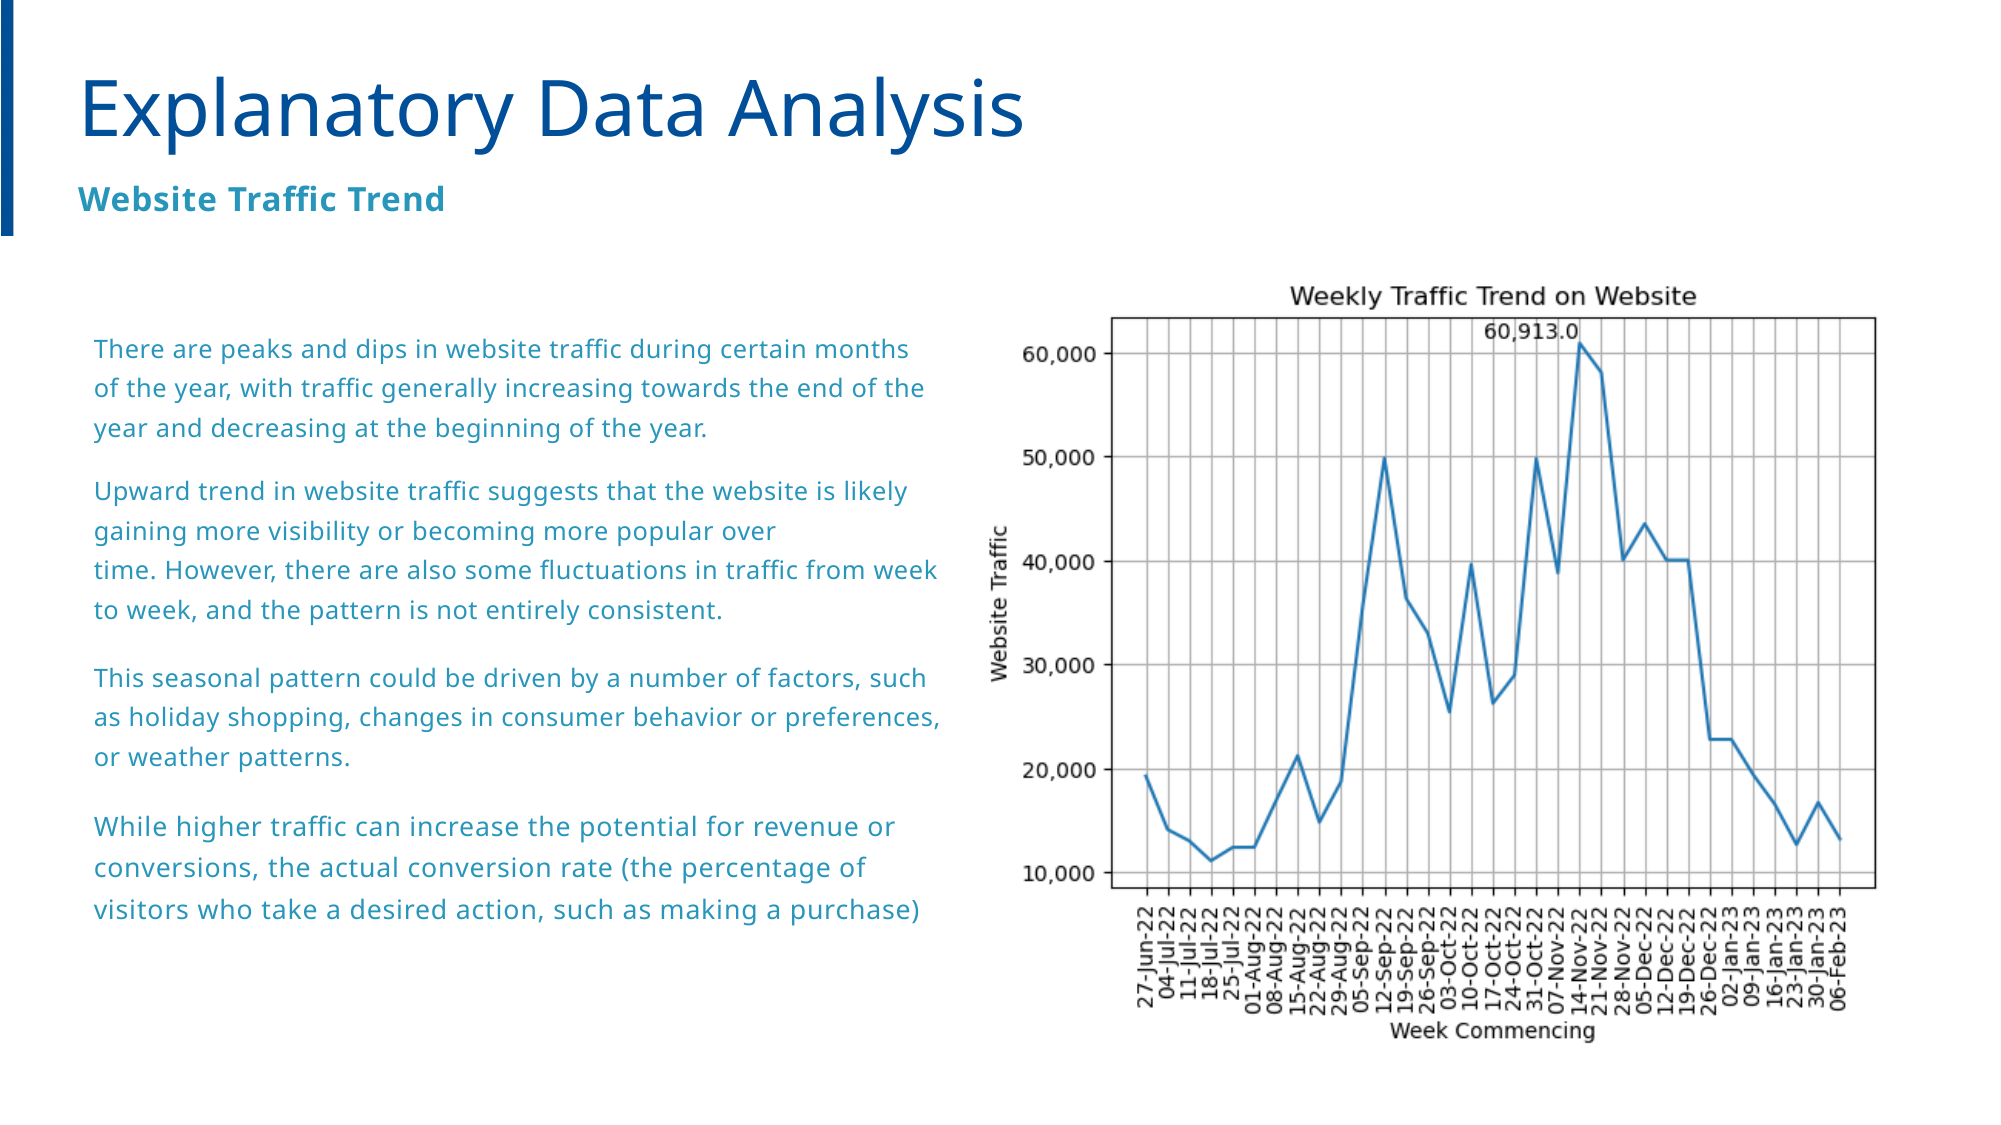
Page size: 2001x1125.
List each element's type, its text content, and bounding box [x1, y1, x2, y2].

text_box While higher traffic can increase the potential for revenue or conversions, the actual conversion rate (the percentage of visitors who take a desired action, such as making a purchase) [93, 799, 953, 967]
text_box This seasonal pattern could be driven by a number of factors, such as holiday shopping, changes in consumer behavior or preferences, or weather patterns. [93, 652, 953, 772]
picture [0, 0, 15, 237]
text_box Website Traffic Trend [78, 166, 2000, 219]
text_box Explanatory Data Analysis [78, 69, 2000, 153]
text_box Upward trend in website traffic suggests that the website is likely gaining more visibility or becoming more popular over time. However, there are also some fluctuations in traffic from week to week, and the pattern is not entirely consistent. [93, 466, 953, 625]
text_box There are peaks and dips in website traffic during certain months of the year, with traffic generally increasing towards the end of the year and decreasing at the beginning of the year. [93, 323, 936, 457]
picture [958, 282, 1901, 1054]
